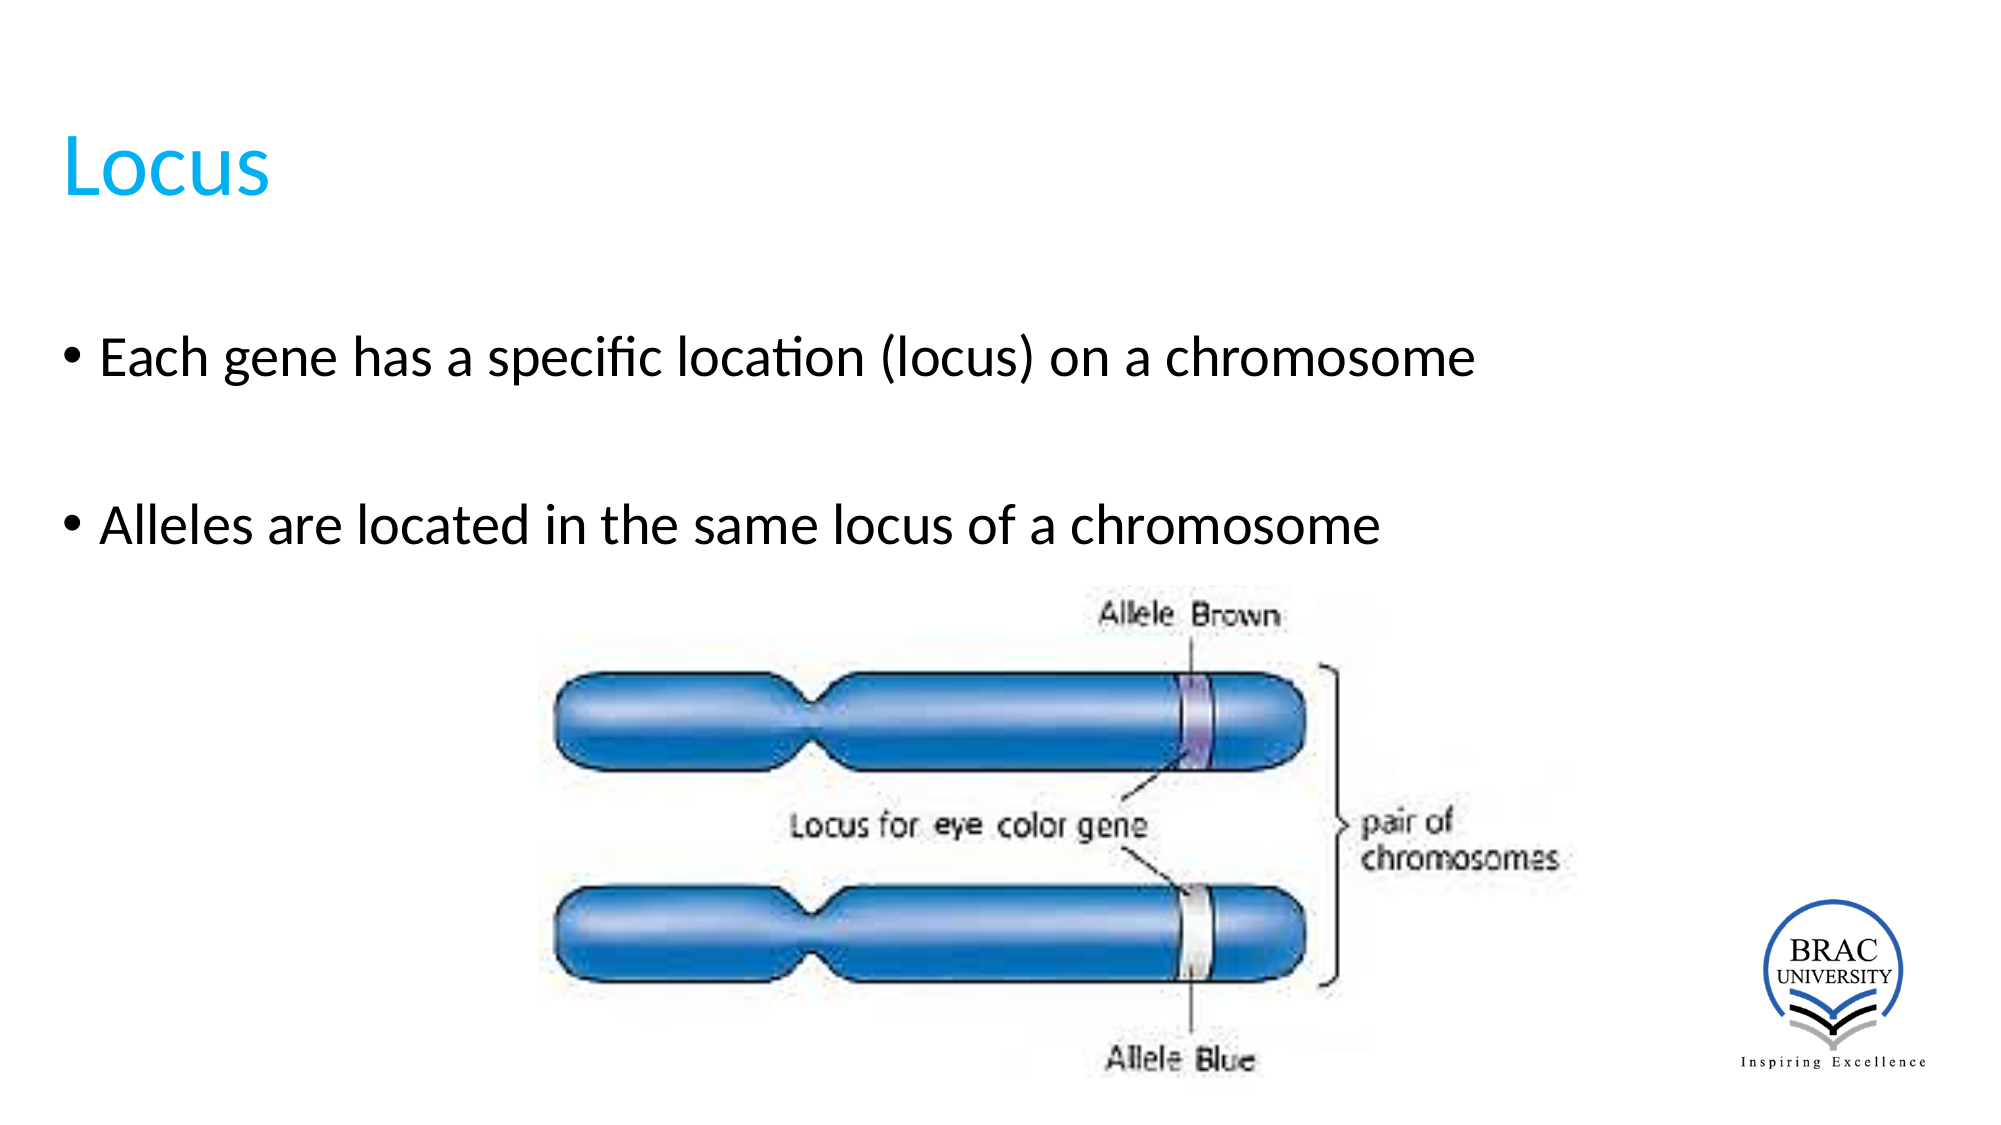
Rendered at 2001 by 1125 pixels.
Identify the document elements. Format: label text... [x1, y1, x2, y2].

title Locus [47, 56, 1772, 275]
picture [1740, 899, 1925, 1069]
picture [538, 585, 1577, 1095]
list Each gene has a specific location (locus) on a chromosome Alleles are located in the same locus of a chromosome [47, 228, 1546, 943]
